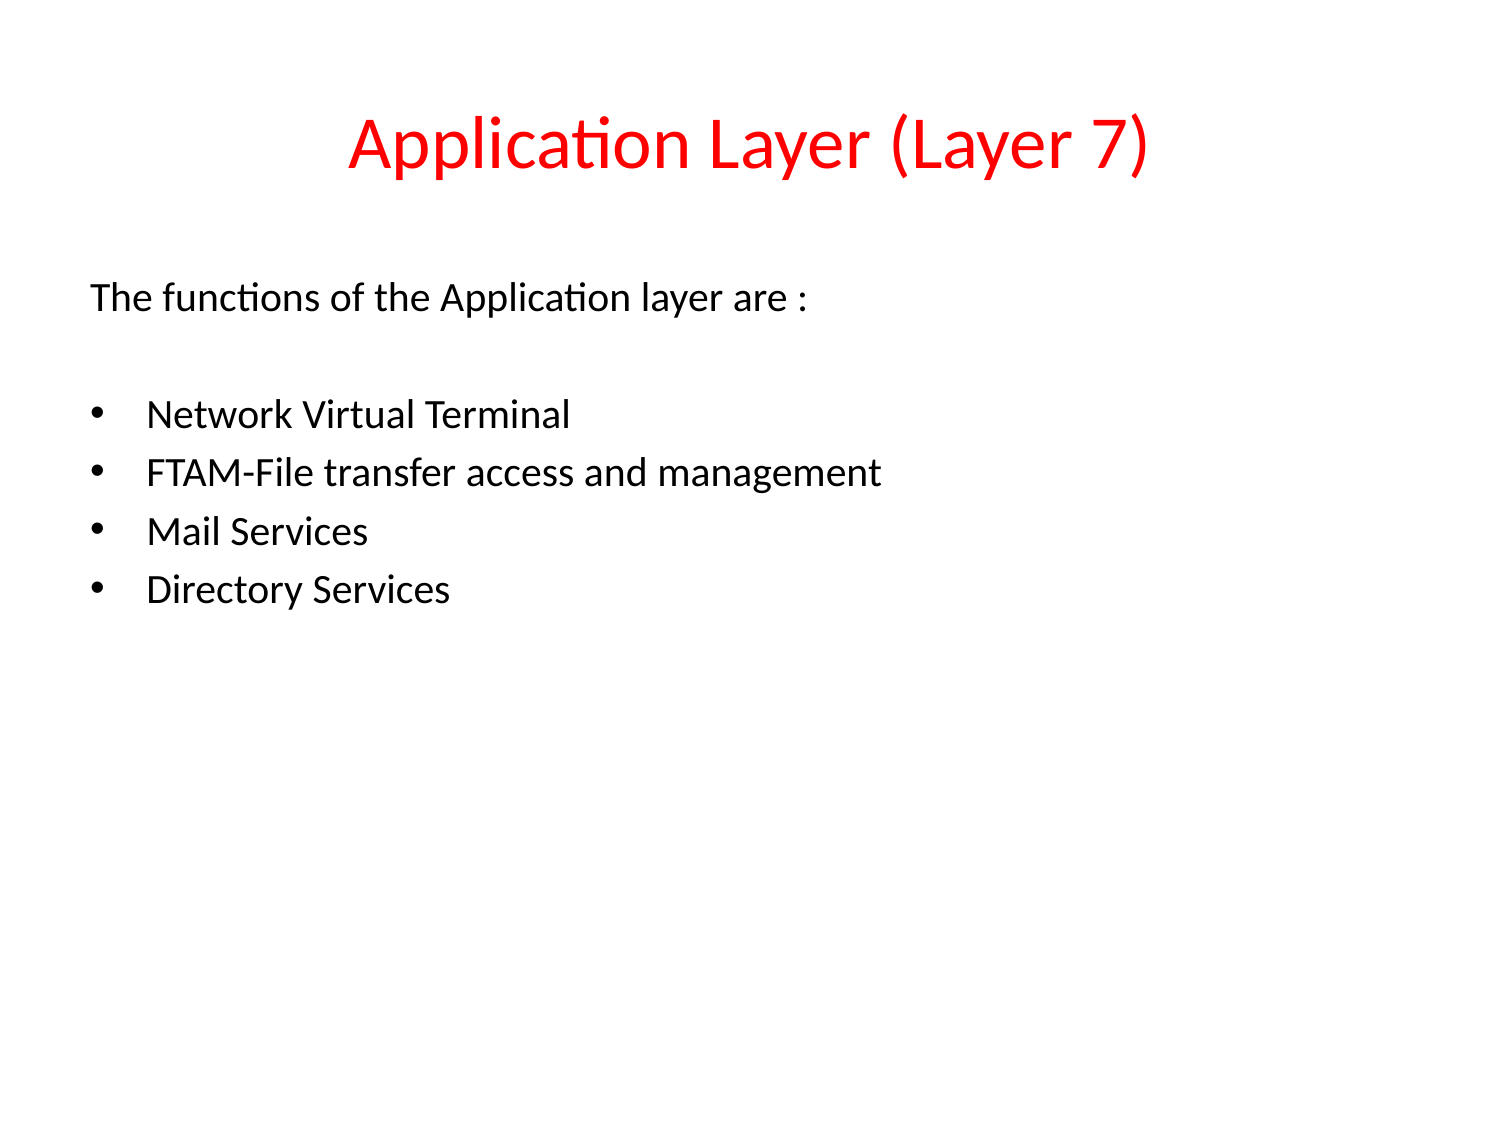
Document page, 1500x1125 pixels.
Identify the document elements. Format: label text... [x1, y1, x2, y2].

title Application Layer (Layer 7) [75, 45, 1425, 233]
list The functions of the Application layer are : Network Virtual Terminal FTAM-File transfer access and management Mail Services Directory Services [75, 262, 1425, 1005]
